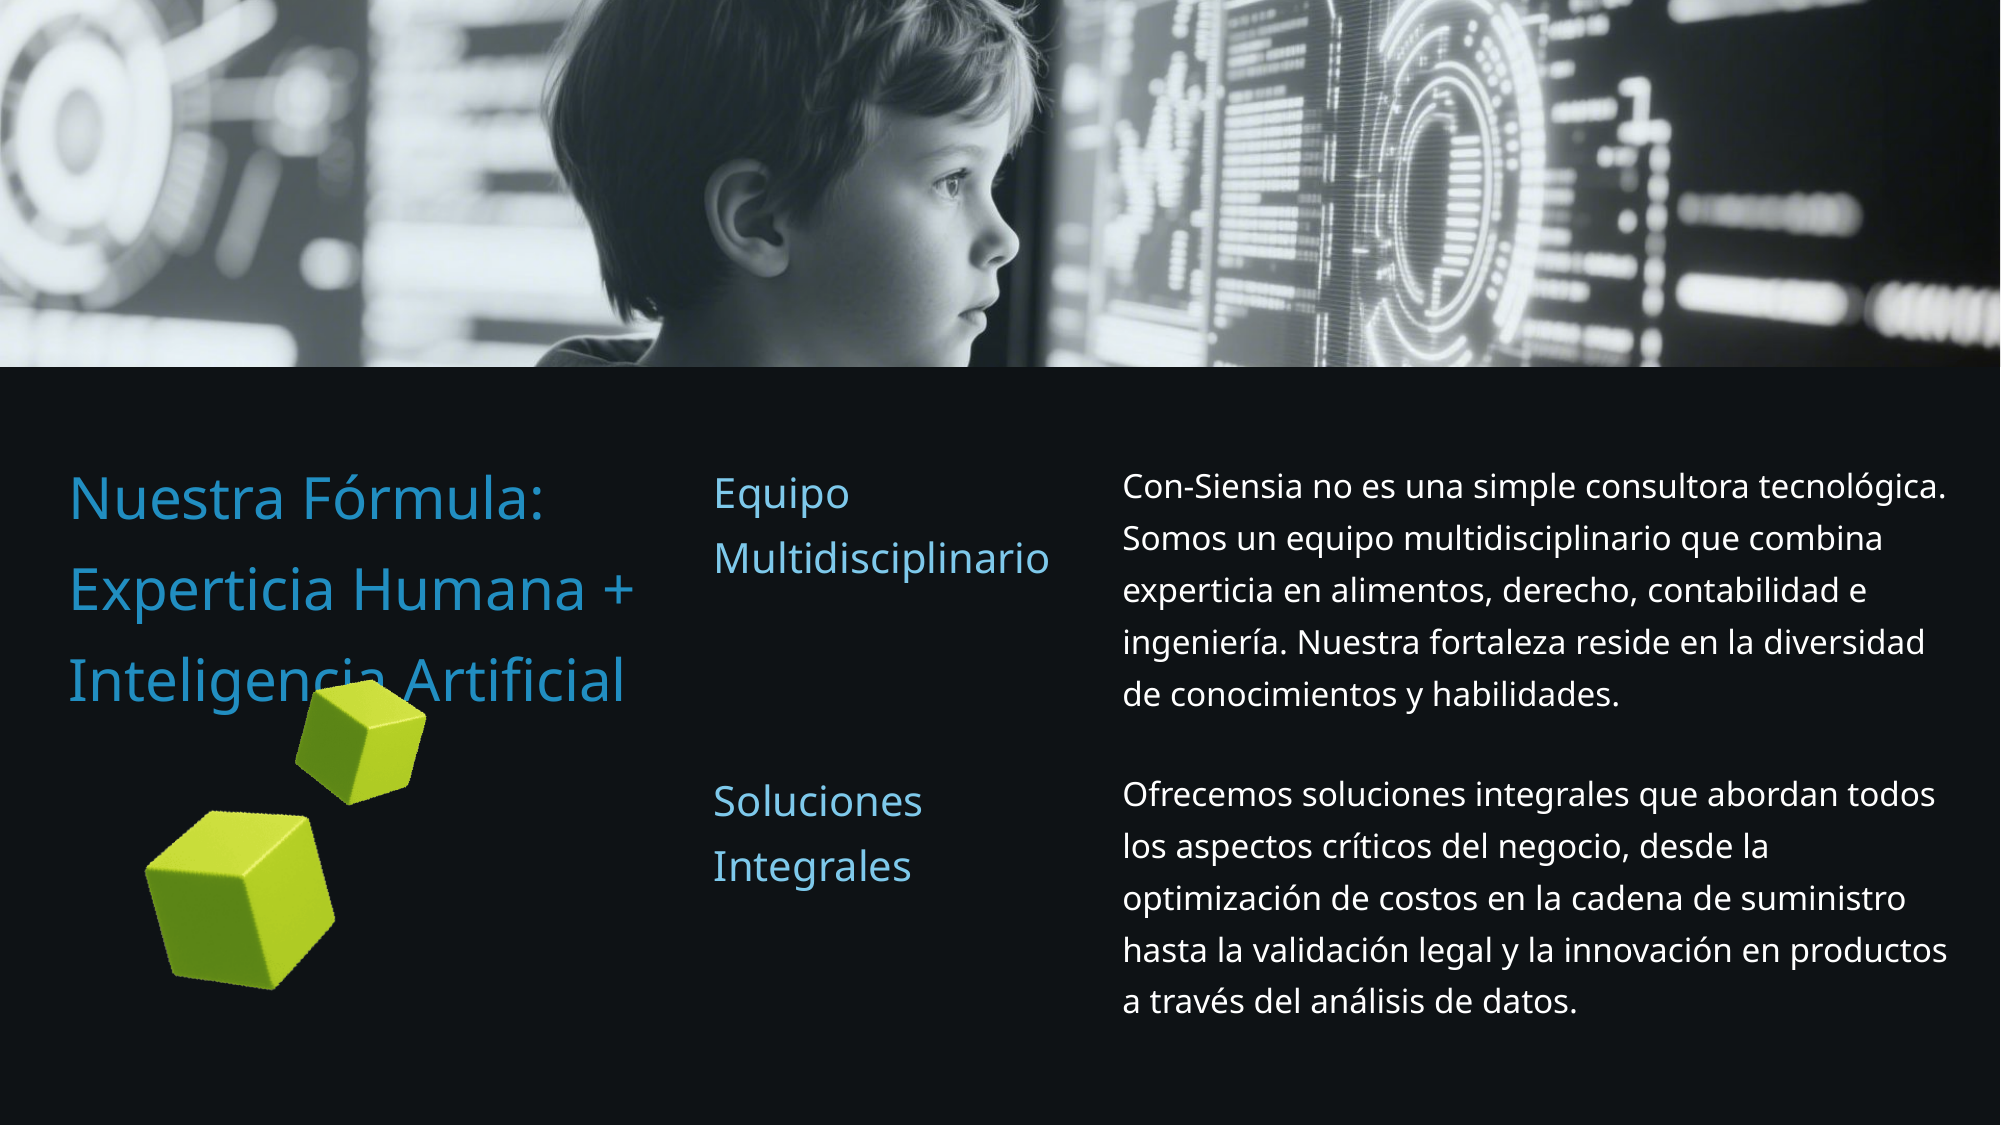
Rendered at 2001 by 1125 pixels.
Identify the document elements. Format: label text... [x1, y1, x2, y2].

picture [0, 0, 2001, 367]
text_box Equipo Multidisciplinario [706, 444, 1115, 726]
text_box Con-Siensia no es una simple consultora tecnológica. Somos un equipo multidisciplinario que combina experticia en alimentos, derecho, contabilidad e ingeniería. Nuestra fortaleza reside en la diversidad de conocimientos y habilidades. [1114, 445, 1969, 721]
text_box Ofrecemos soluciones integrales que abordan todos los aspectos críticos del negocio, desde la optimización de costos en la cadena de suministro hasta la validación legal y la innovación en productos a través del análisis de datos. [1114, 753, 1969, 1028]
picture [86, 637, 464, 1055]
text_box Nuestra Fórmula: Experticia Humana + Inteligencia Artificial [61, 432, 707, 807]
text_box Soluciones Integrales [706, 751, 1115, 1034]
